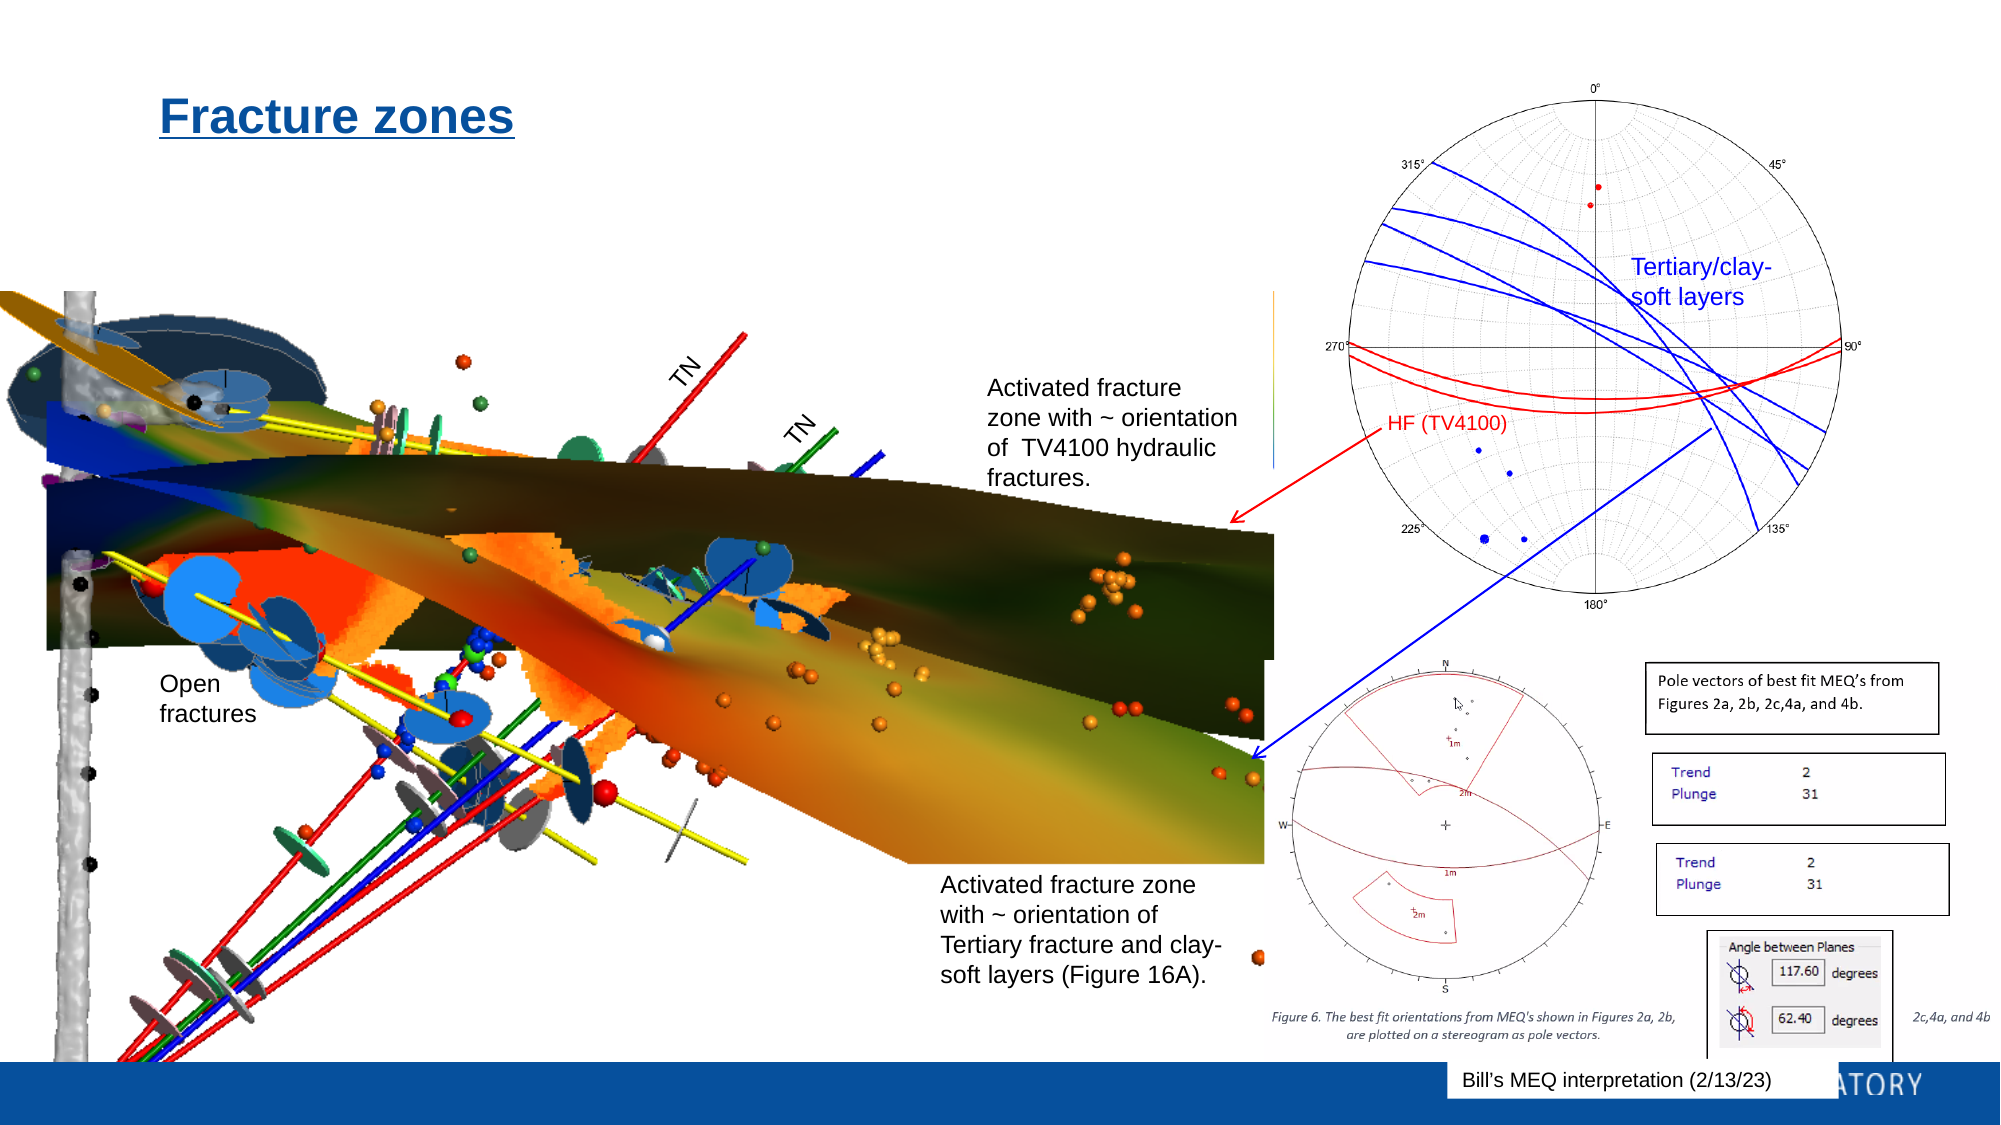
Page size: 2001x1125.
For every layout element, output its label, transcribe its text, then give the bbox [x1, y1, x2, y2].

picture [0, 291, 2000, 1062]
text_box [1229, 428, 1382, 524]
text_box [1251, 428, 1712, 760]
text_box Bill’s MEQ interpretation (2/13/23) [1447, 1062, 1839, 1099]
text_box Fracture zones [144, 83, 1323, 172]
picture [1323, 71, 1863, 620]
